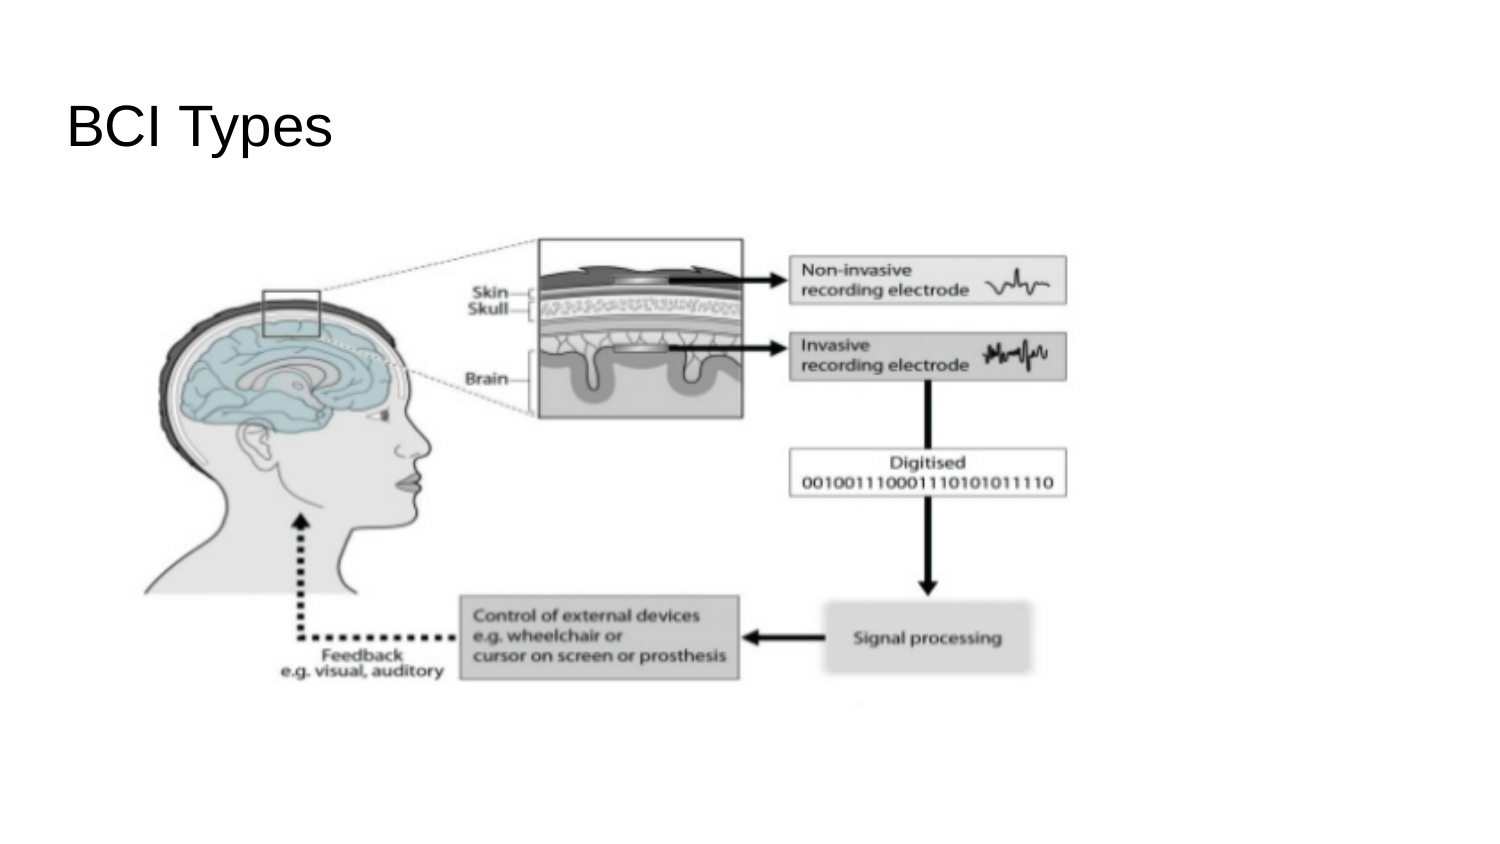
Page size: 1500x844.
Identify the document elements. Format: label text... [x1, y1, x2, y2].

picture [64, 166, 1164, 772]
title BCI Types [51, 72, 1449, 167]
